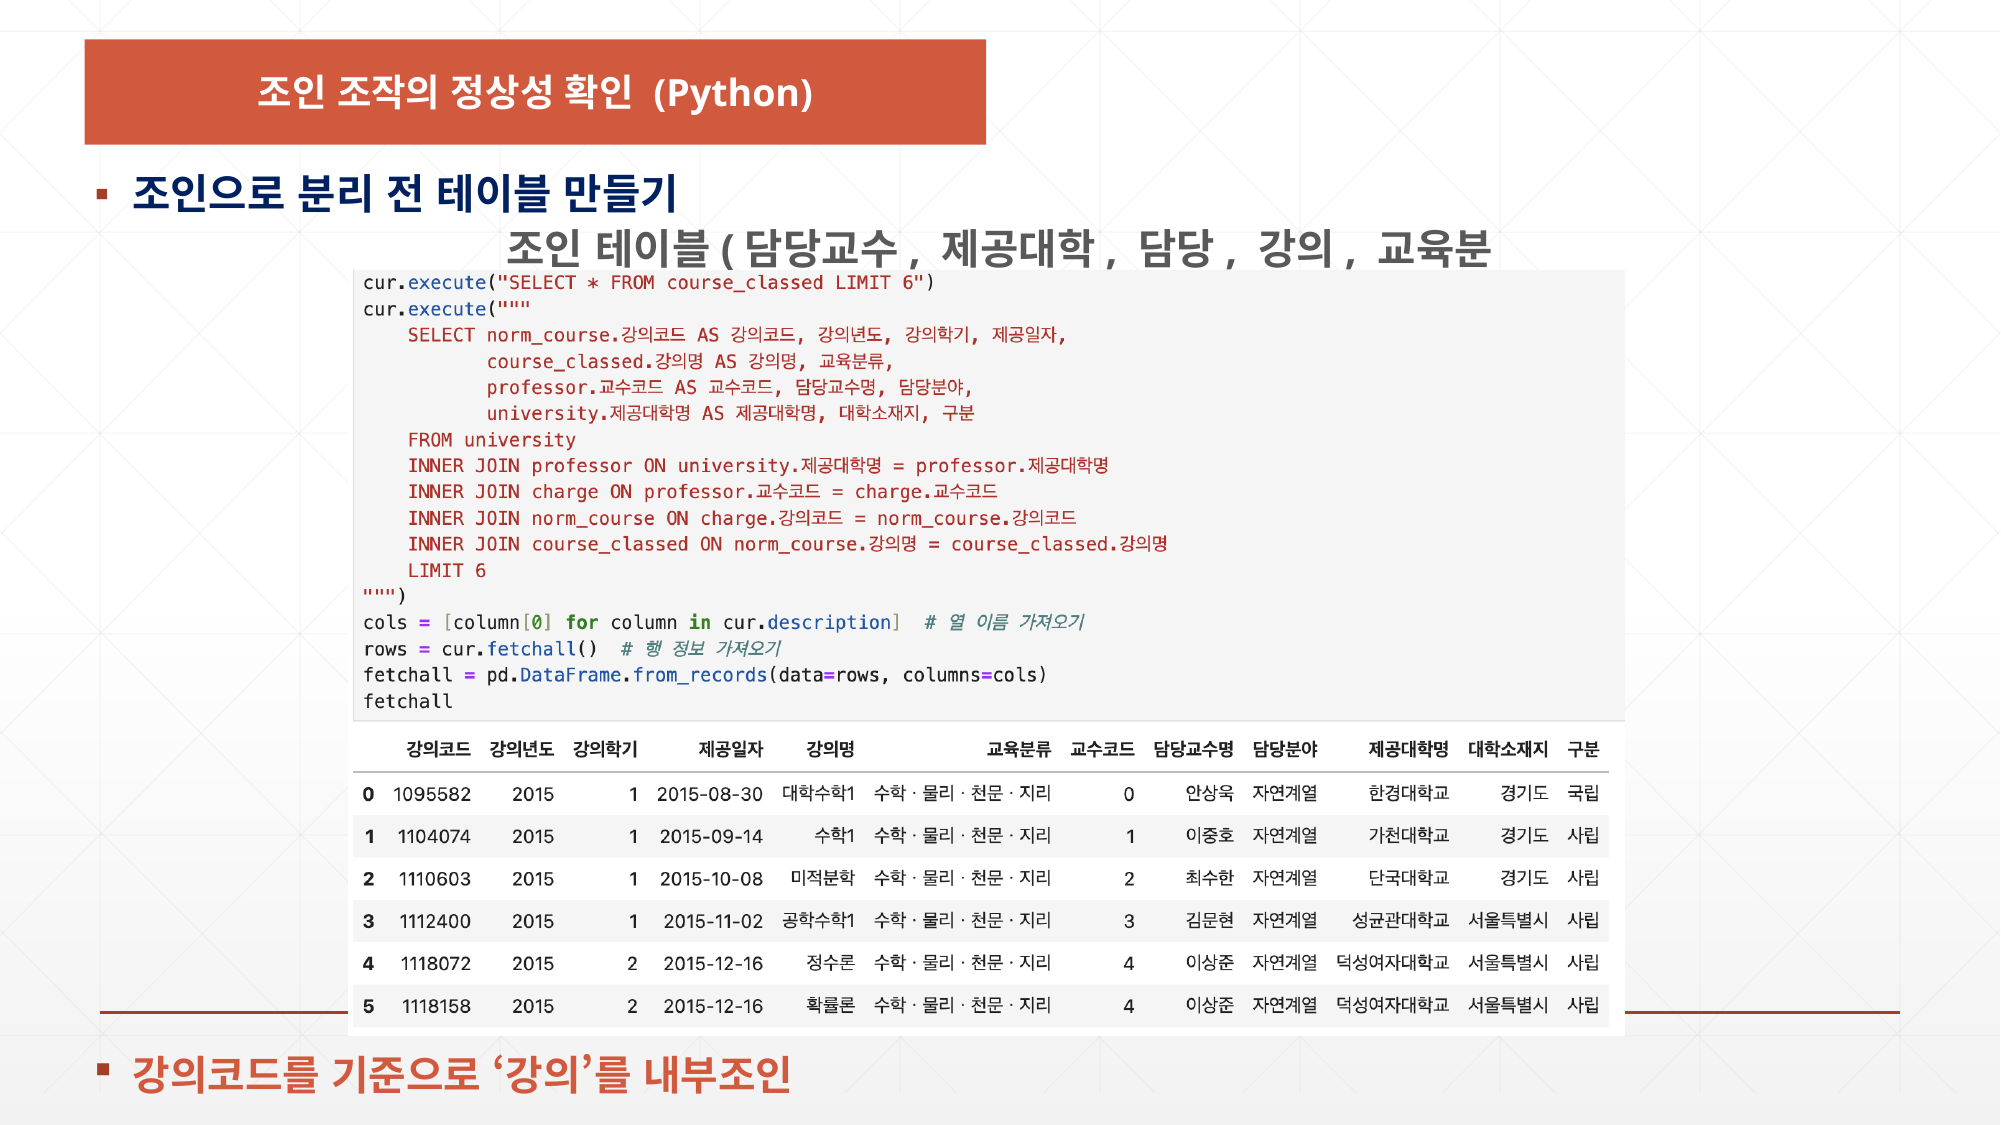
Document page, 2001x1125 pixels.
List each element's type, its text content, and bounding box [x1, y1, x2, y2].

text_box 조인으로 분리 전 테이블 만들기 [79, 165, 1893, 228]
list 강의코드를 기준으로 ‘강의’를 내부조인 [78, 880, 1922, 1109]
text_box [84, 39, 987, 145]
text_box 조인 테이블(담당교수, 제공대학, 담당, 강의, 교육분류 ) [463, 215, 1537, 270]
picture [348, 270, 1625, 1036]
